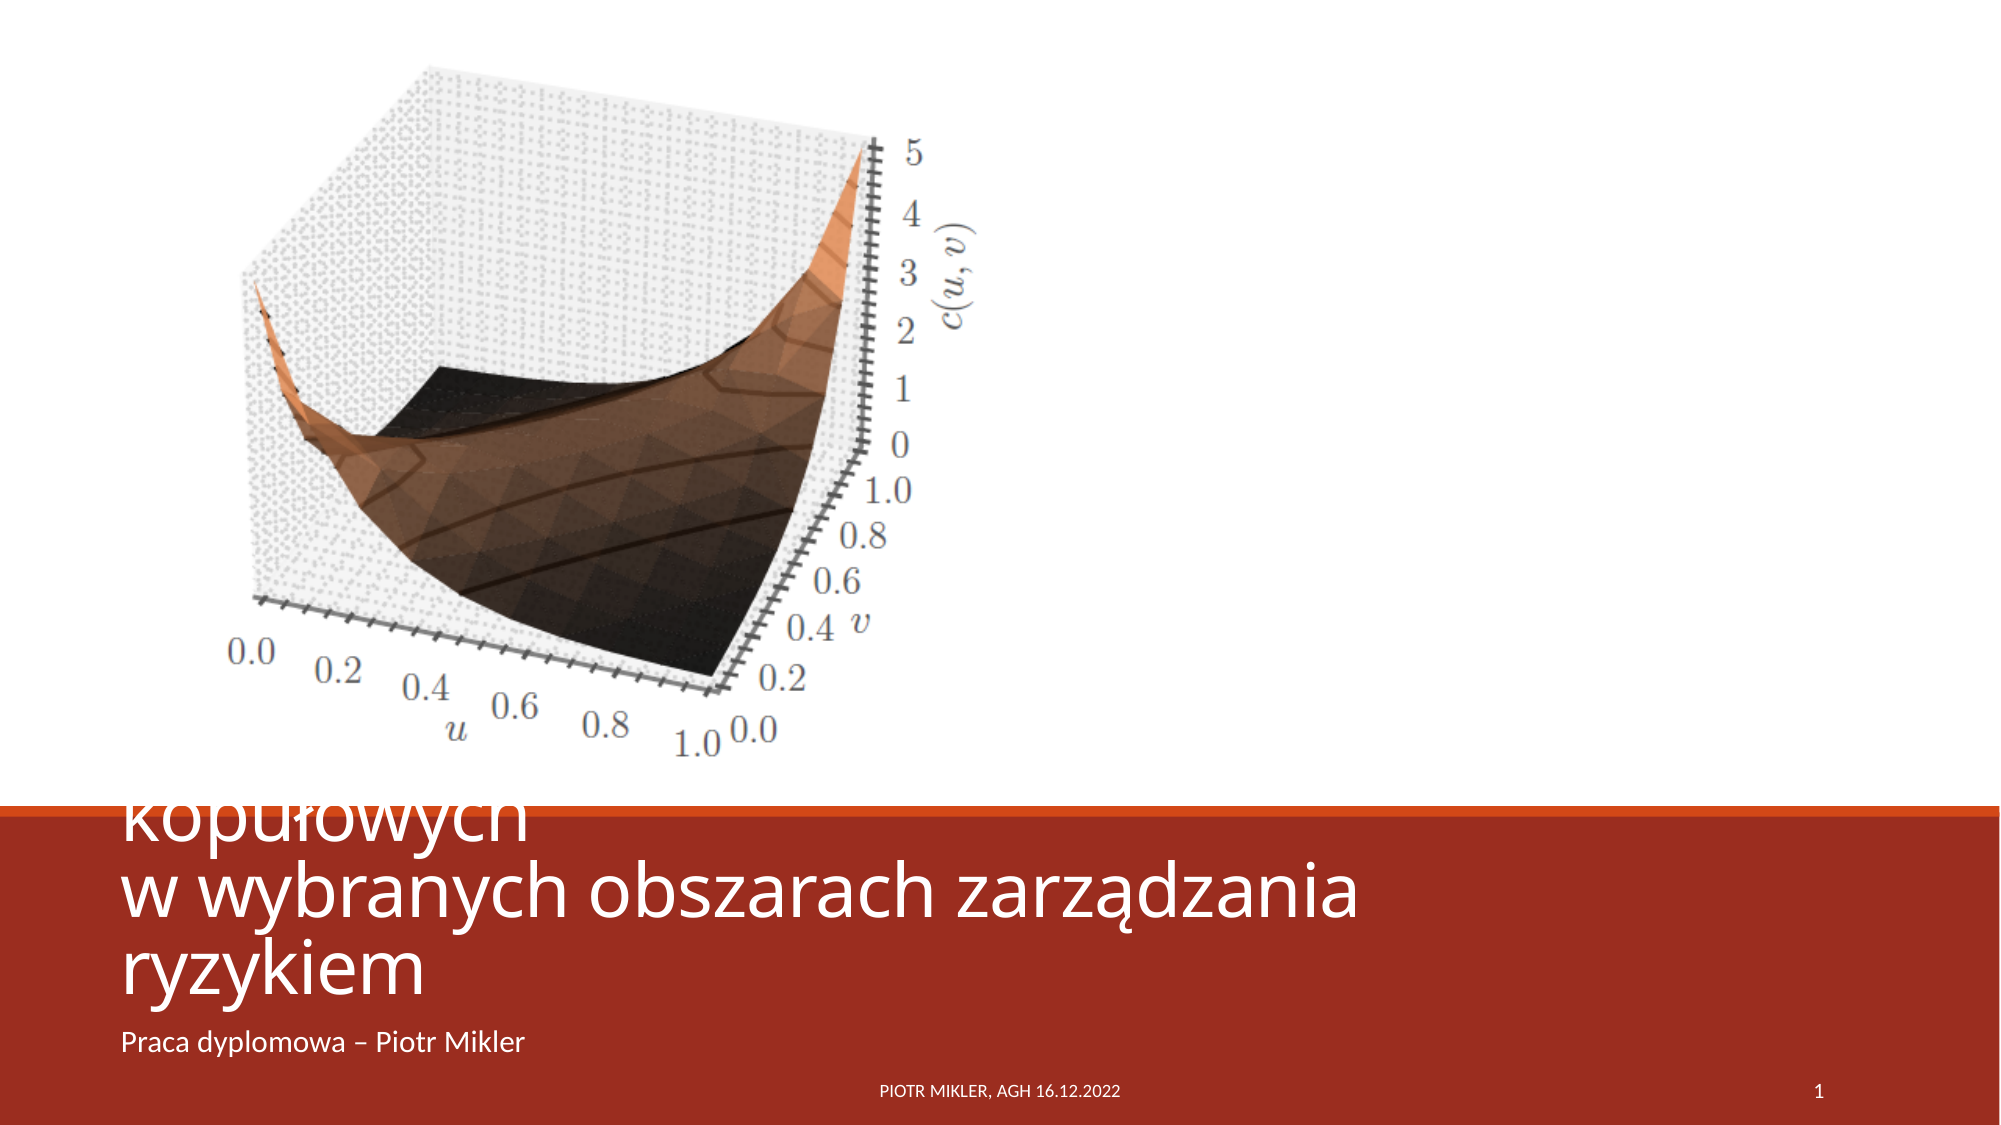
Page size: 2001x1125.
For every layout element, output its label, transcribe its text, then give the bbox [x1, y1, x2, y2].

slide_number 1 [1624, 1059, 1840, 1120]
title Zastosowania i efektywność modeli kopułowych w wybranych obszarach zarządzania ryzykiem [105, 874, 1620, 1010]
footer Piotr Mikler, AGH 16.12.2022 [604, 1086, 1396, 1120]
list Praca dyplomowa – Piotr Mikler [105, 1025, 1765, 1086]
picture [168, 38, 1001, 803]
